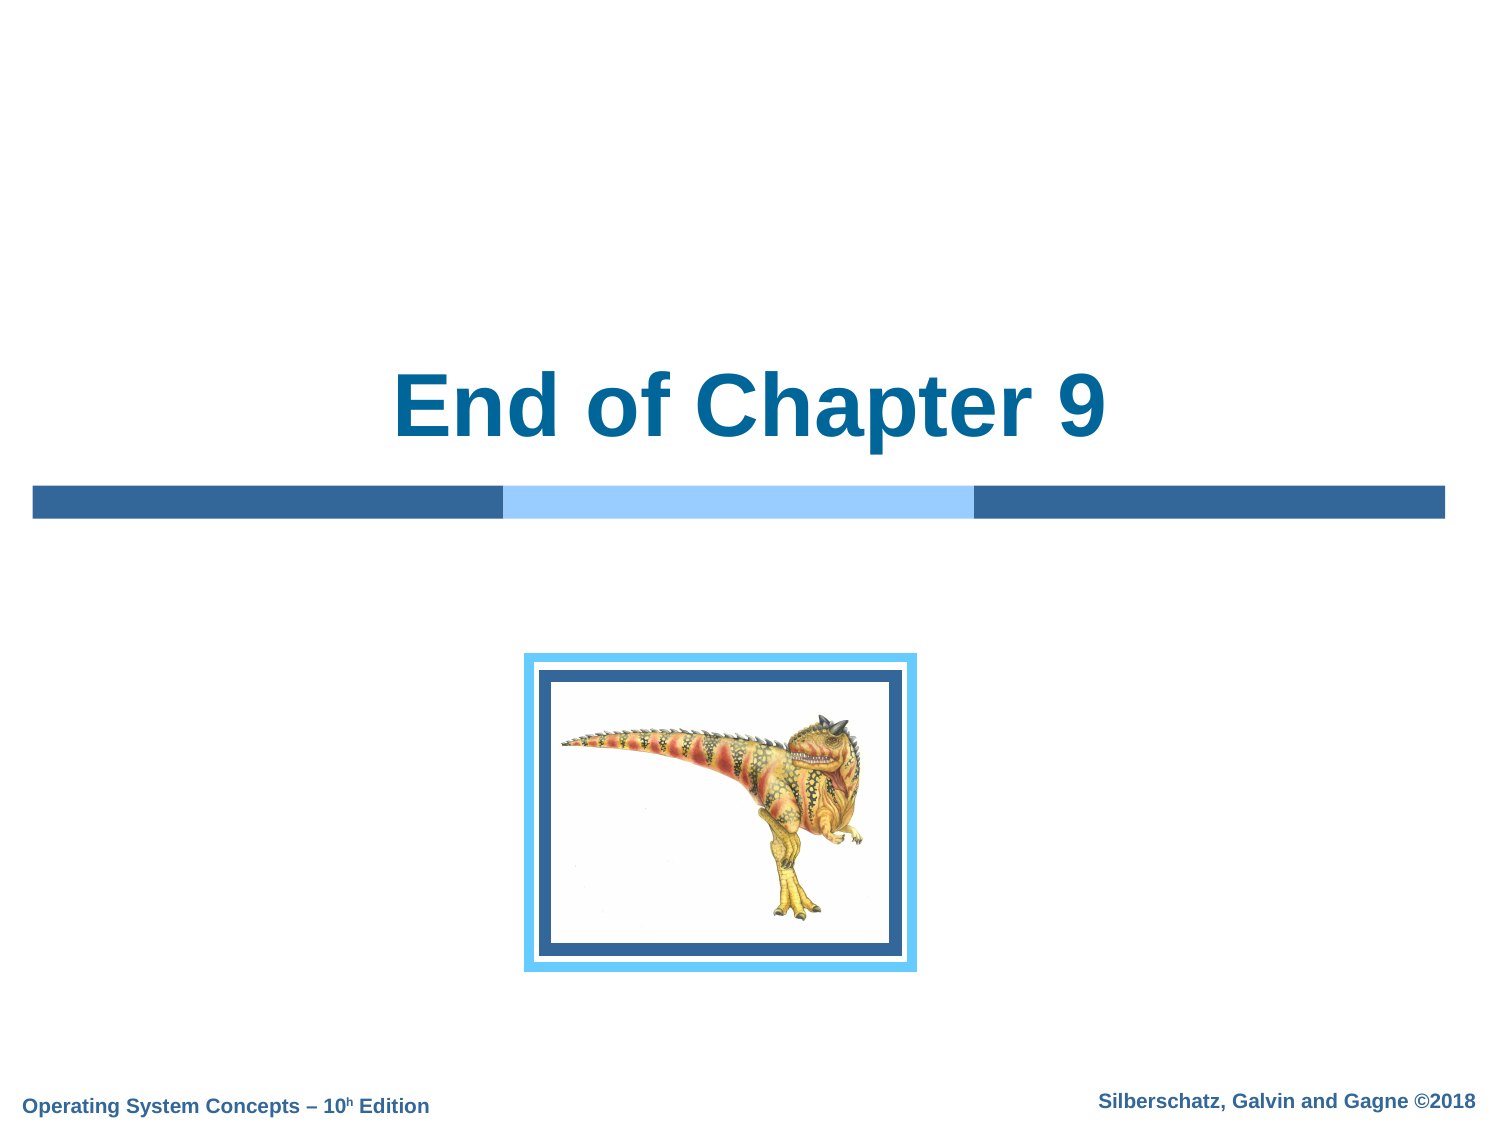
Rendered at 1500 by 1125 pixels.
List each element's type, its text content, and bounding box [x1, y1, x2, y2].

title End of Chapter 9 [112, 112, 1388, 462]
picture [551, 682, 889, 943]
